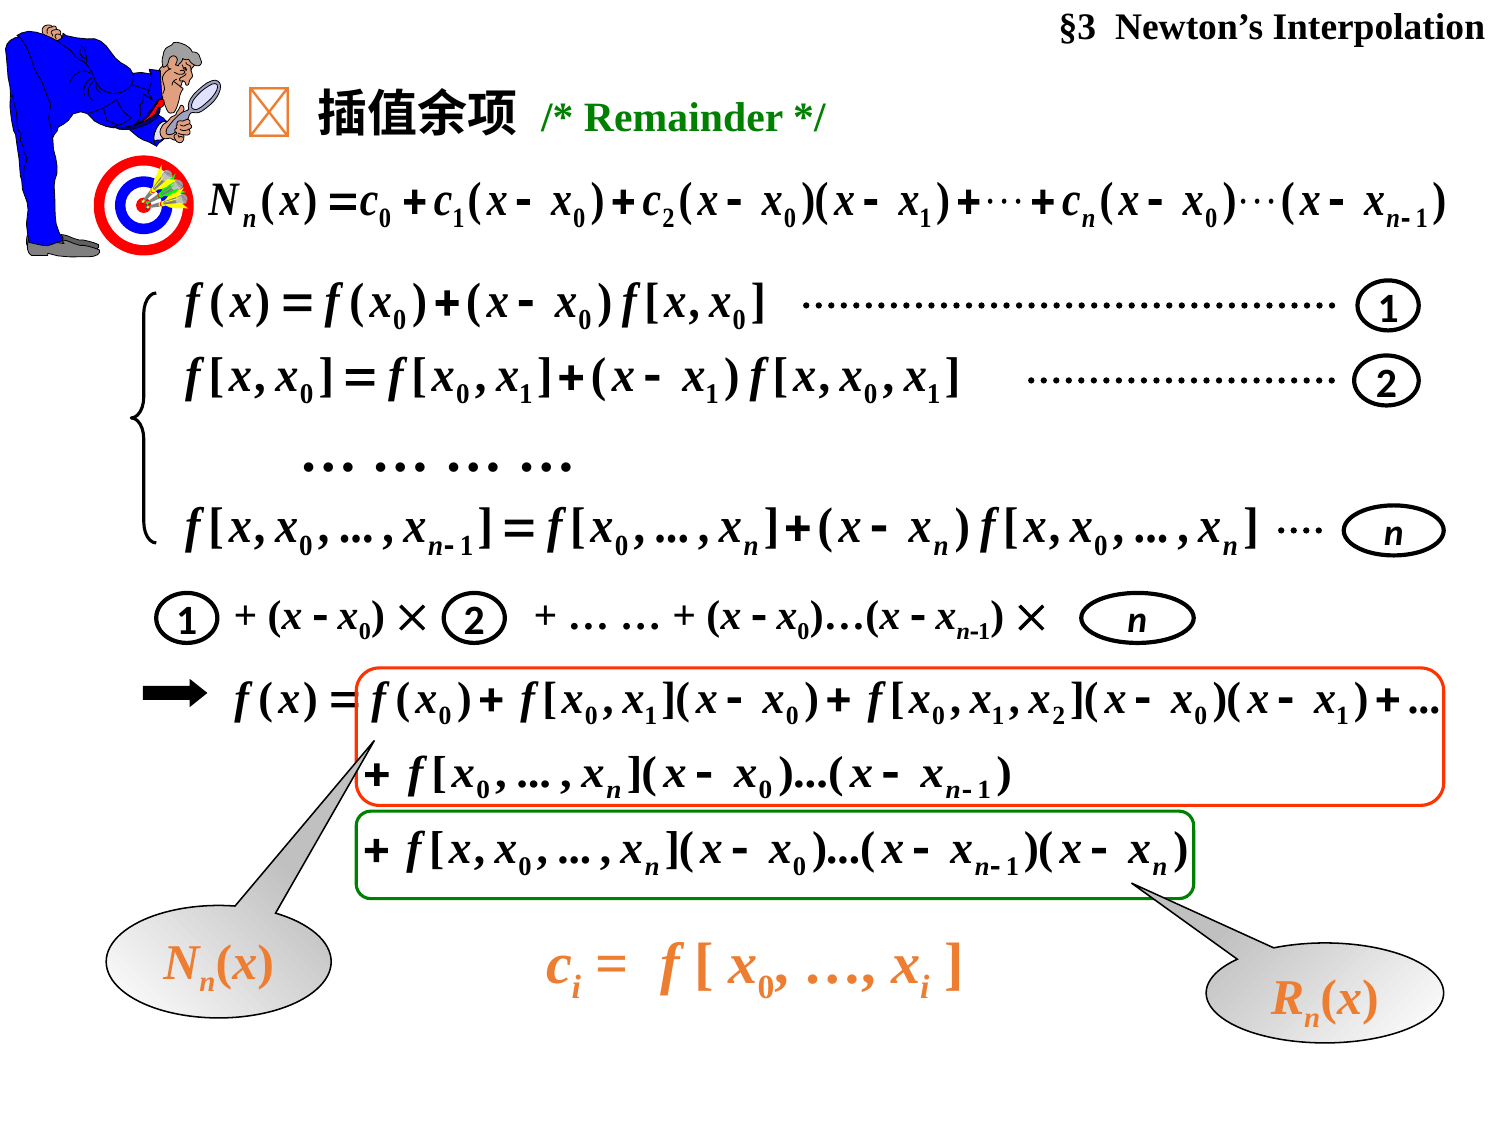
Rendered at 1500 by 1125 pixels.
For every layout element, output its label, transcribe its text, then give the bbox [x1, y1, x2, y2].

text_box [868, 155, 1452, 256]
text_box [168, 267, 769, 342]
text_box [4, 24, 868, 258]
text_box [131, 292, 157, 543]
text_box [356, 887, 1152, 899]
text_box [518, 580, 1244, 646]
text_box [1281, 505, 1444, 556]
text_box … … … … [256, 417, 619, 491]
text_box f [ x0, …, xi ] [631, 917, 1019, 1013]
text_box Nn(x) [106, 887, 332, 1018]
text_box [1031, 355, 1419, 406]
text_box [1143, 887, 1194, 899]
text_box ci = [531, 917, 631, 1013]
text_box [806, 280, 1419, 331]
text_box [156, 580, 505, 646]
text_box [143, 667, 1446, 887]
text_box Rn(x) [1136, 887, 1444, 1043]
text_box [168, 492, 1266, 568]
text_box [168, 342, 967, 417]
text_box §3 Newton’s Interpolation [962, 0, 1500, 50]
